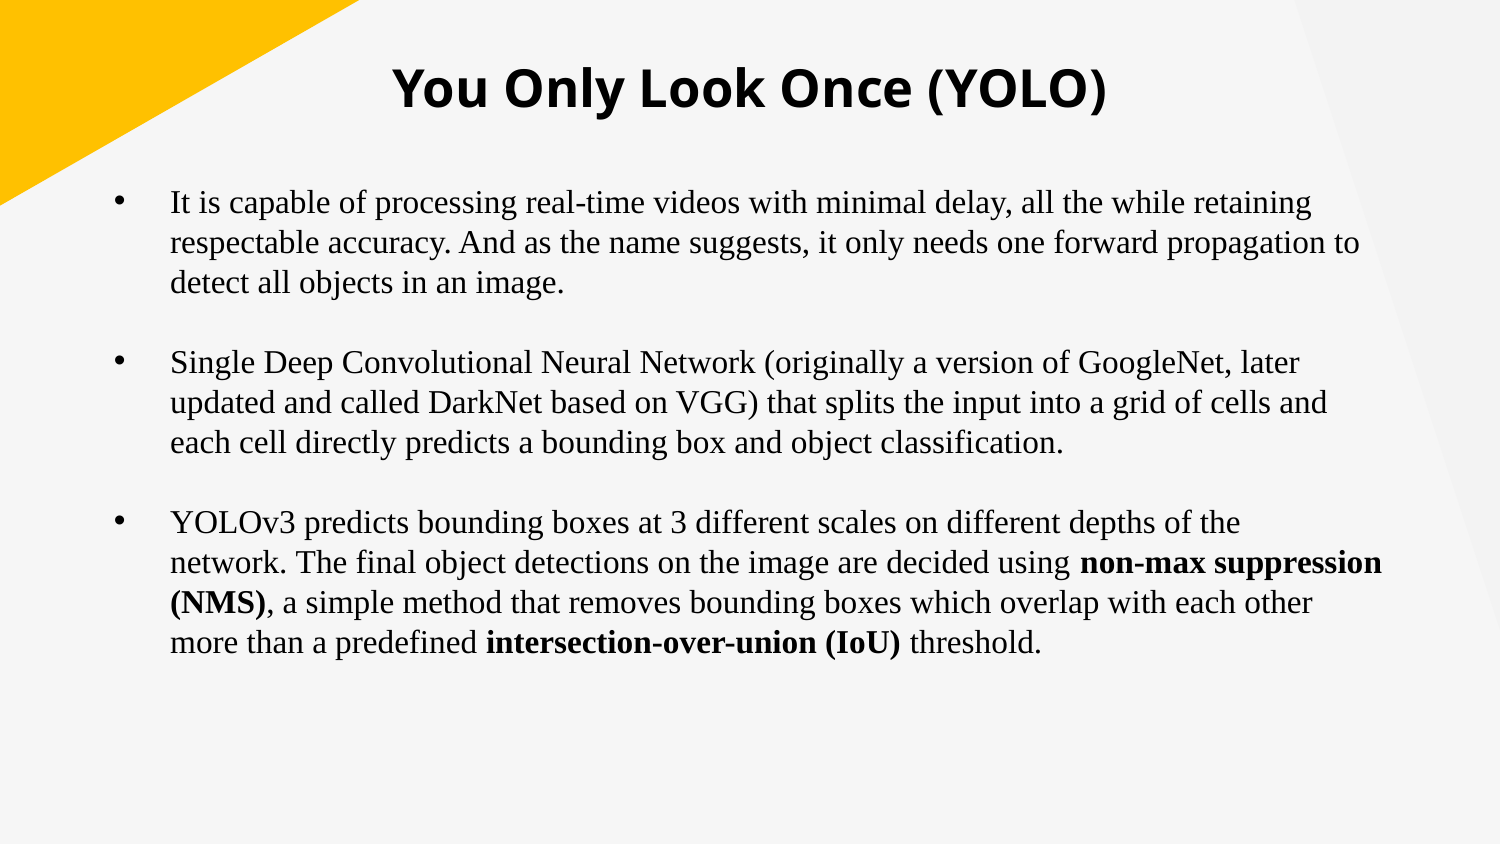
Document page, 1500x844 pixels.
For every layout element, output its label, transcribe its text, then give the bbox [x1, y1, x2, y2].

title You Only Look Once (YOLO) [85, 39, 1415, 135]
text_box It is capable of processing real-time videos with minimal delay, all the while retaining respectable accuracy. And as the name suggests, it only needs one forward propagation to detect all objects in an image. Single Deep Convolutional Neural Network (originally a version of GoogleNet, later updated and called DarkNet based on VGG) that splits the input into a grid of cells and each cell directly predicts a bounding box and object classification. YOLOv3 predicts bounding boxes at 3 different scales on different depths of the network. The final object detections on the image are decided using non-max suppression (NMS), a simple method that removes bounding boxes which overlap with each other more than a predefined intersection-over-union (IoU) threshold. [106, 173, 1394, 667]
